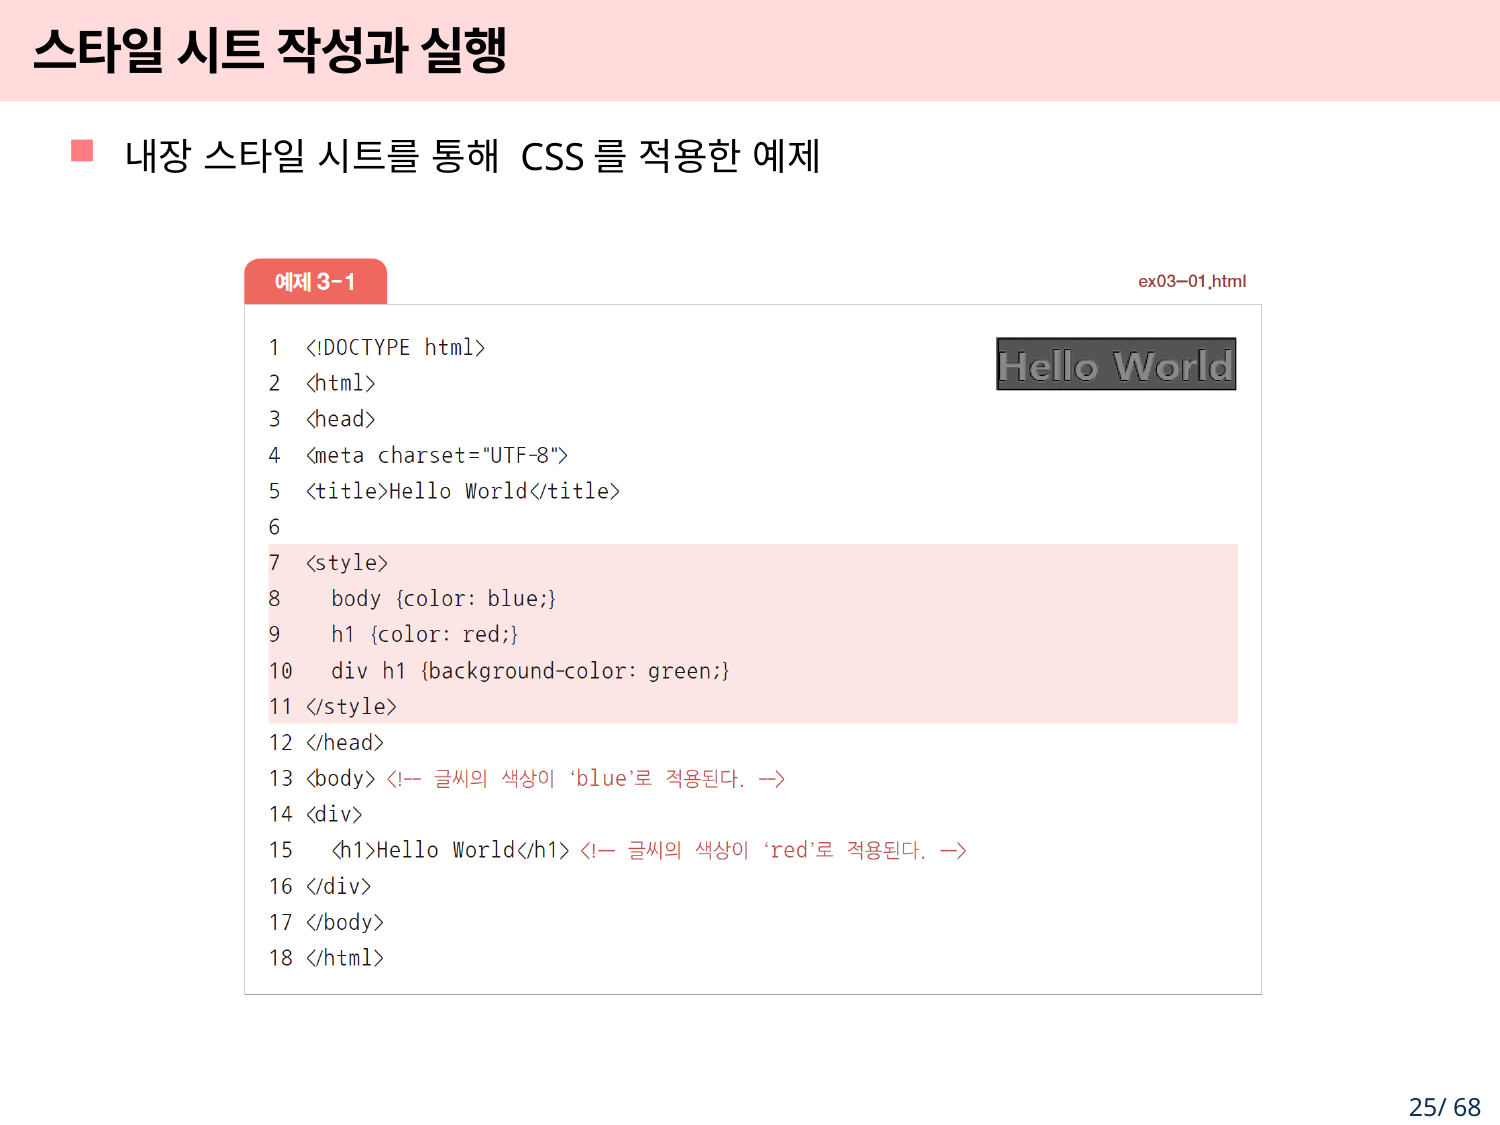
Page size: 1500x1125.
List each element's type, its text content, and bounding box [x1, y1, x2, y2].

list 내장 스타일 시트를 통해 CSS를 적용한 예제 [53, 125, 1425, 1005]
picture [230, 243, 1270, 1004]
title 스타일 시트 작성과 실행 [17, 10, 1295, 89]
